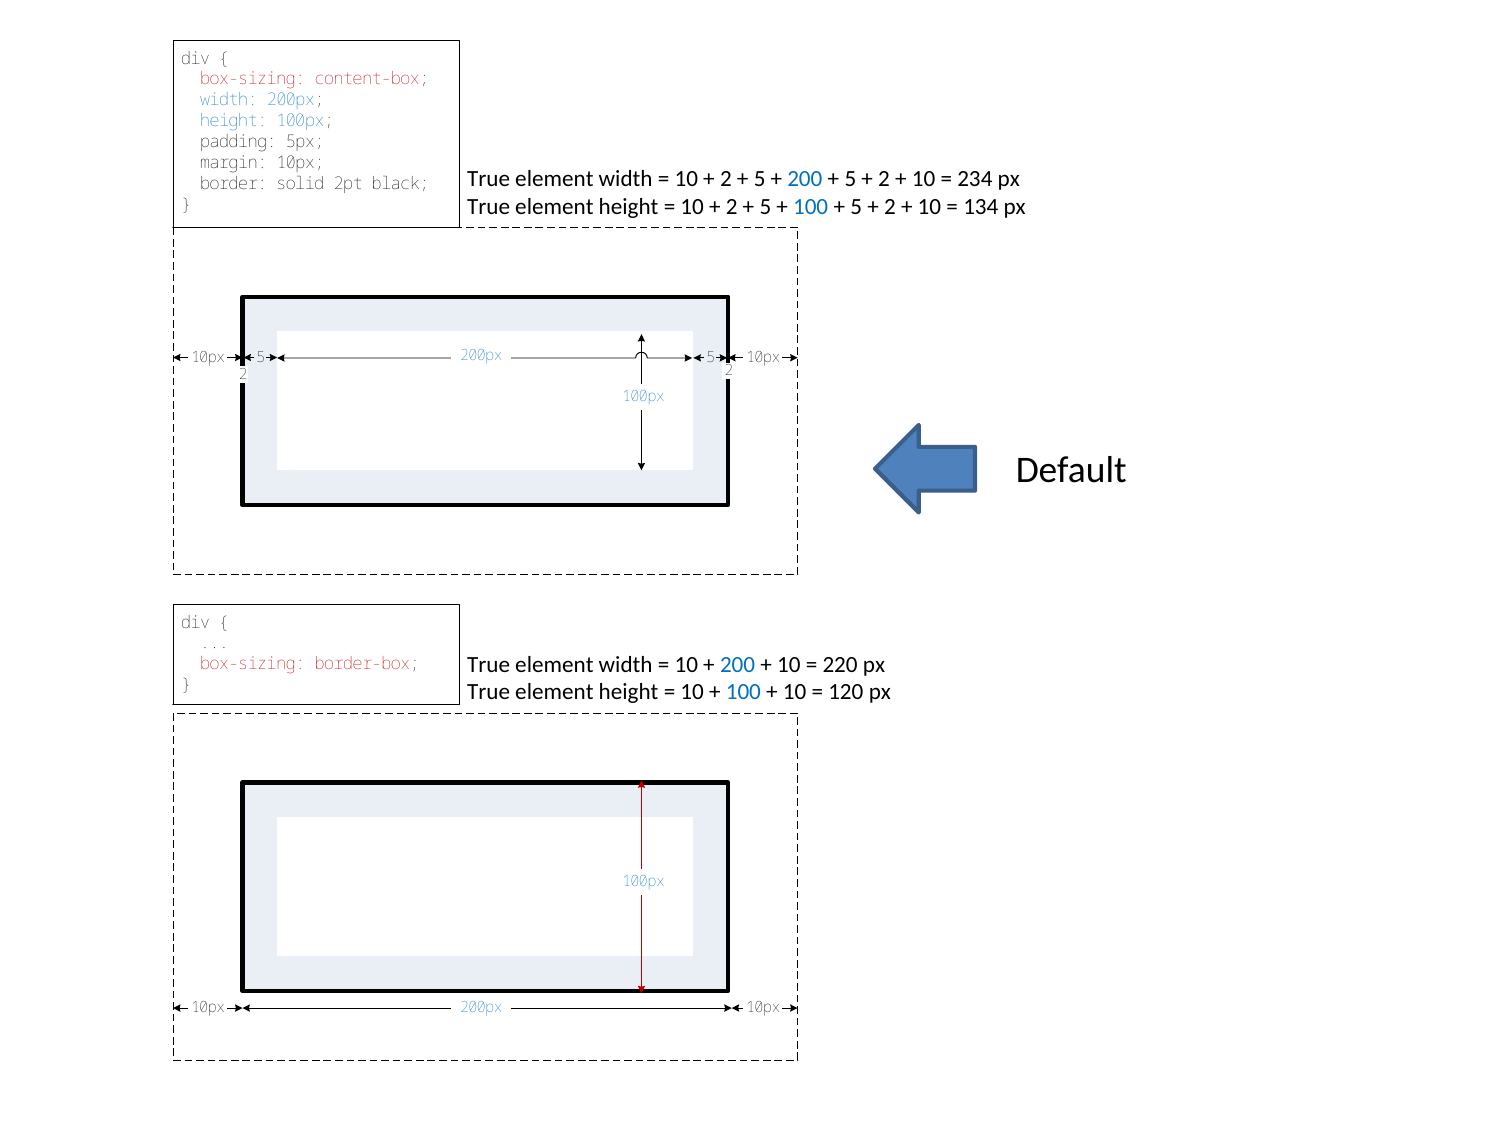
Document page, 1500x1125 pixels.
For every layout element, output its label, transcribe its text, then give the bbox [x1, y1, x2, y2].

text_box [162, 37, 1088, 1064]
text_box Default [1091, 437, 1142, 498]
